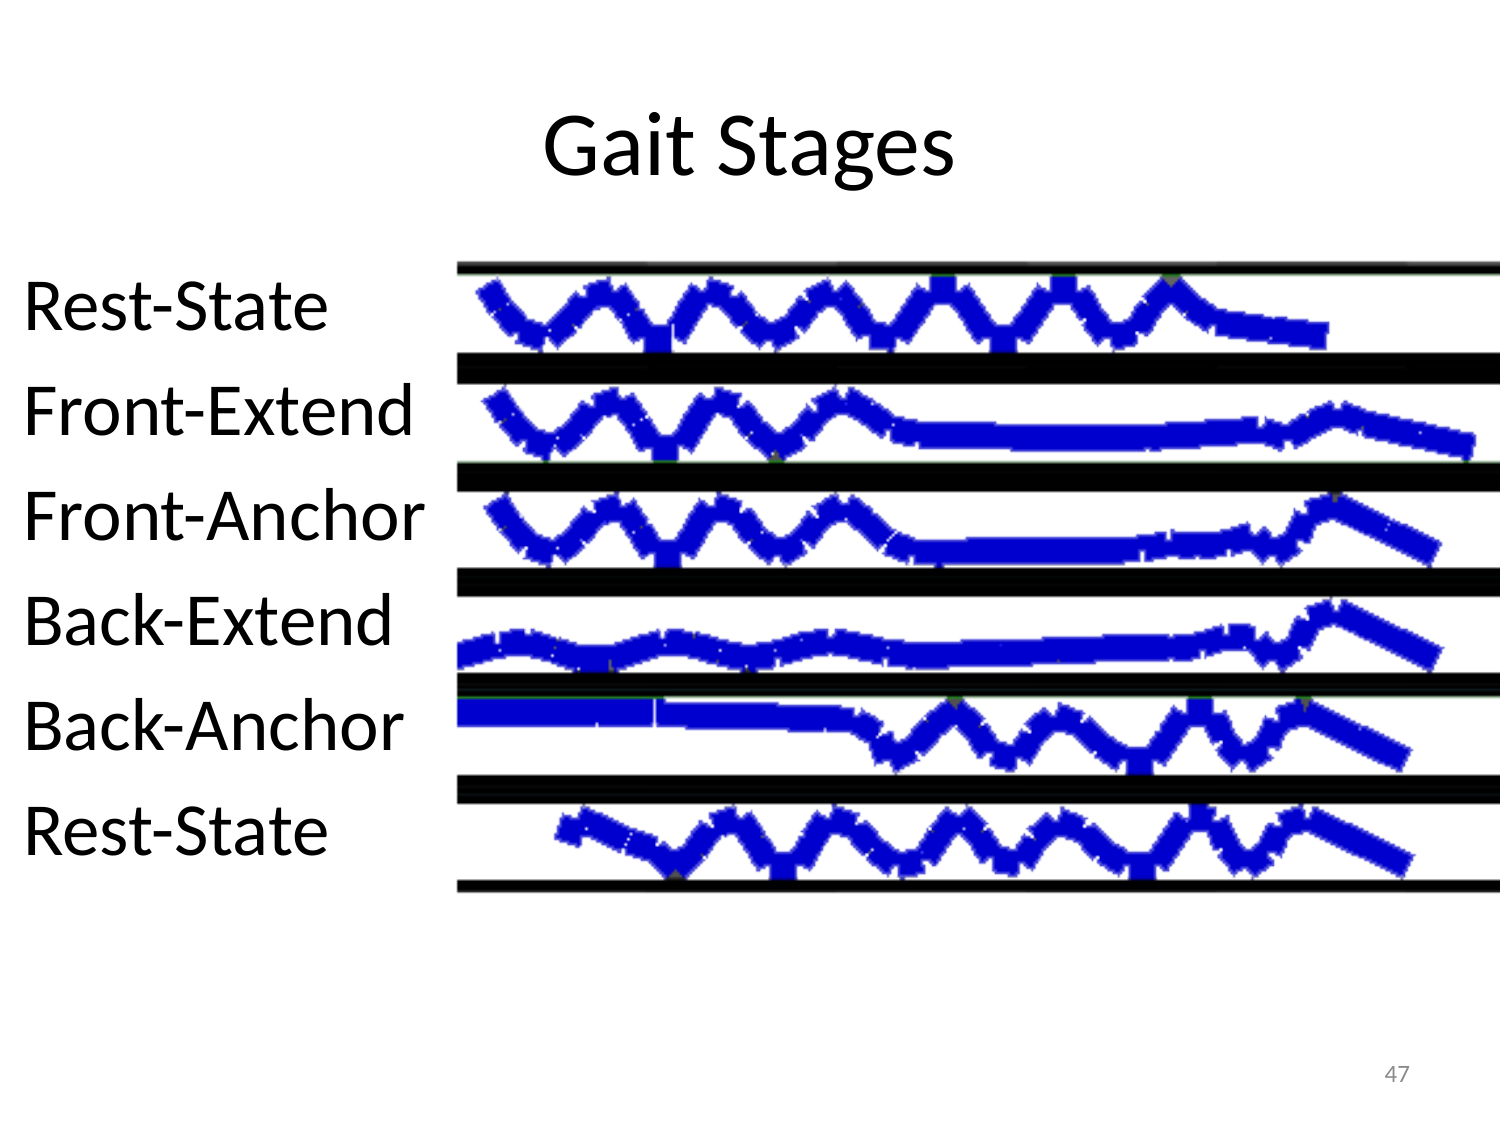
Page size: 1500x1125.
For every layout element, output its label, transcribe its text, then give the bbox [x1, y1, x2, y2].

title Gait Stages [75, 45, 1425, 233]
picture [446, 246, 1500, 908]
list Rest-State Front-Extend Front-Anchor Back-Extend Back-Anchor Rest-State [0, 247, 477, 991]
slide_number 47 [1074, 1042, 1425, 1103]
